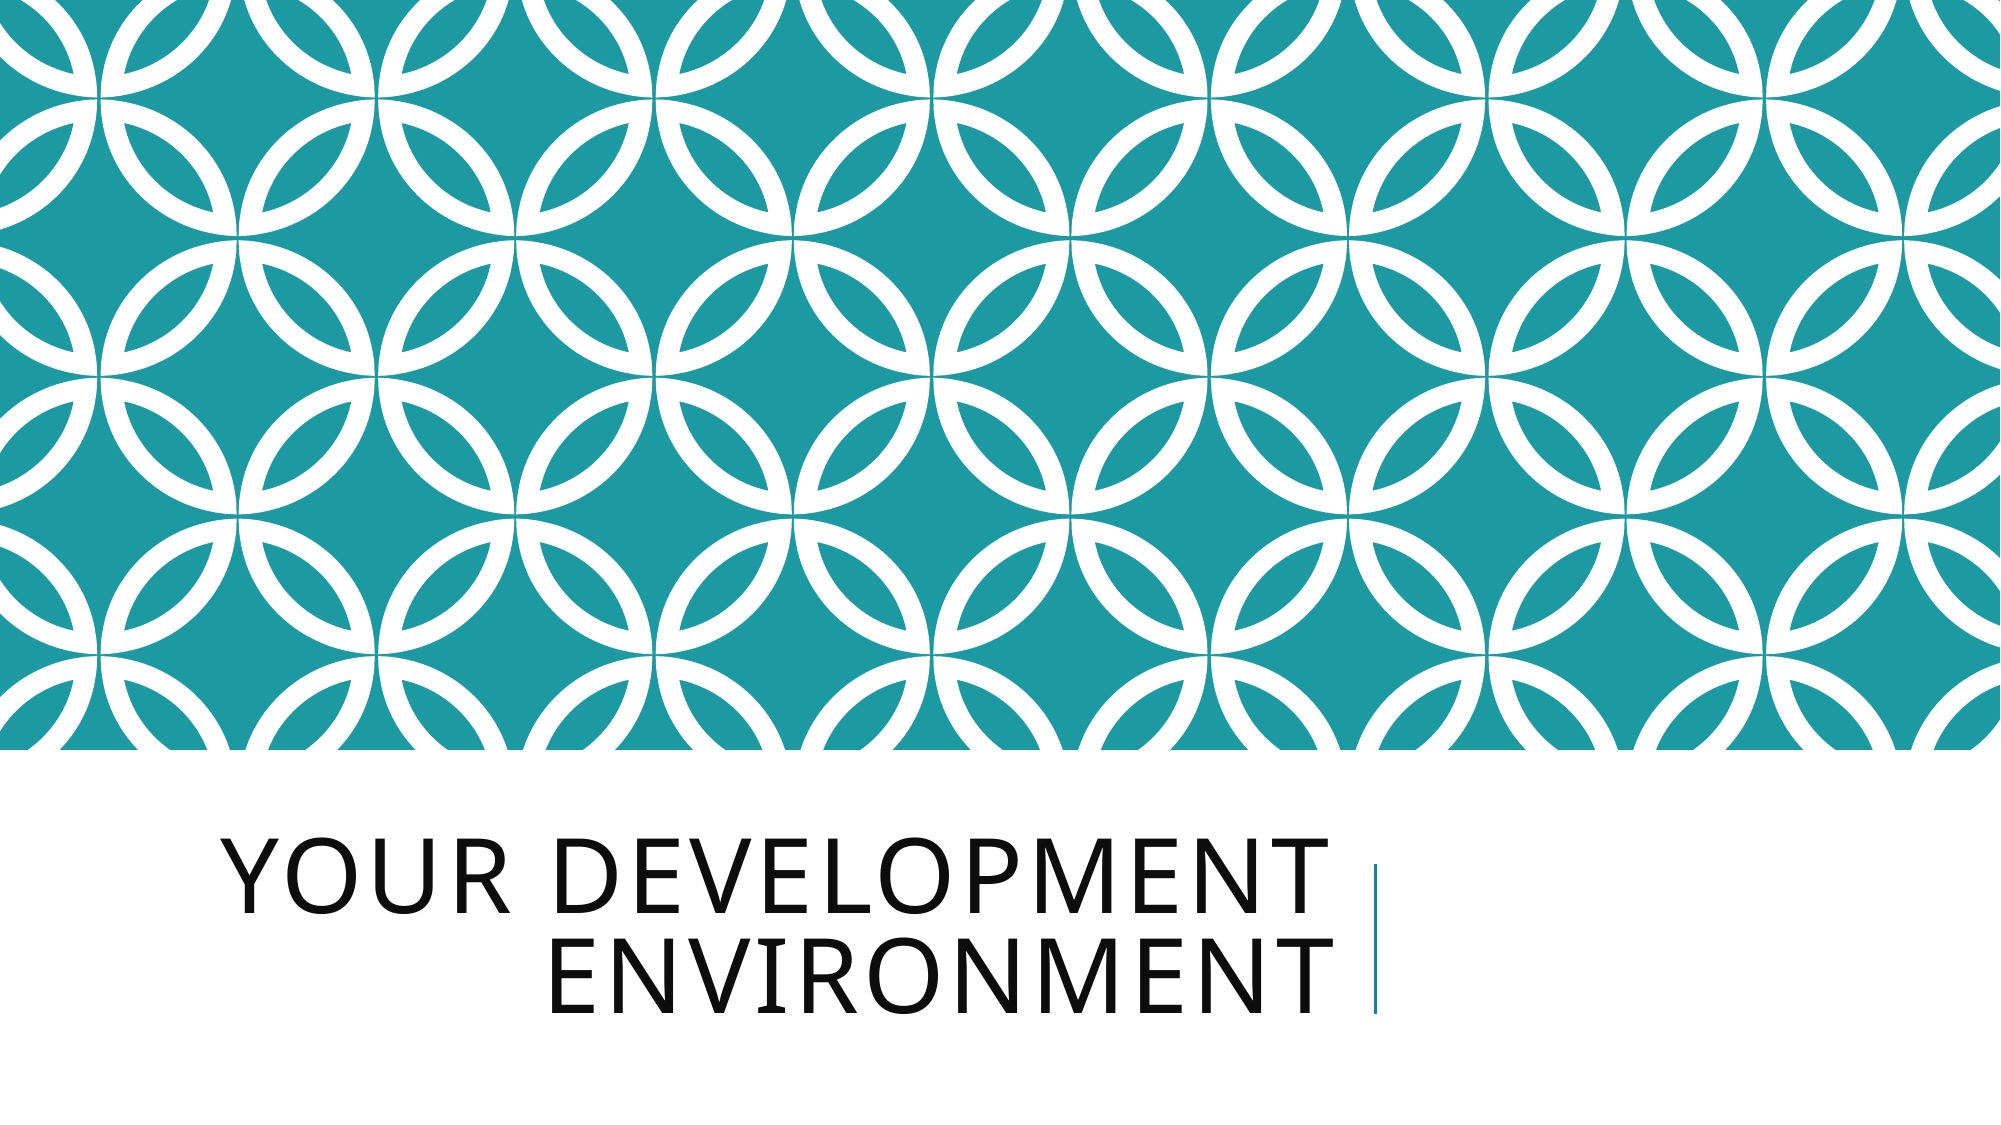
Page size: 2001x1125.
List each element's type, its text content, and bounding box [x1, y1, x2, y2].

title Your development Environment [75, 813, 1350, 1054]
